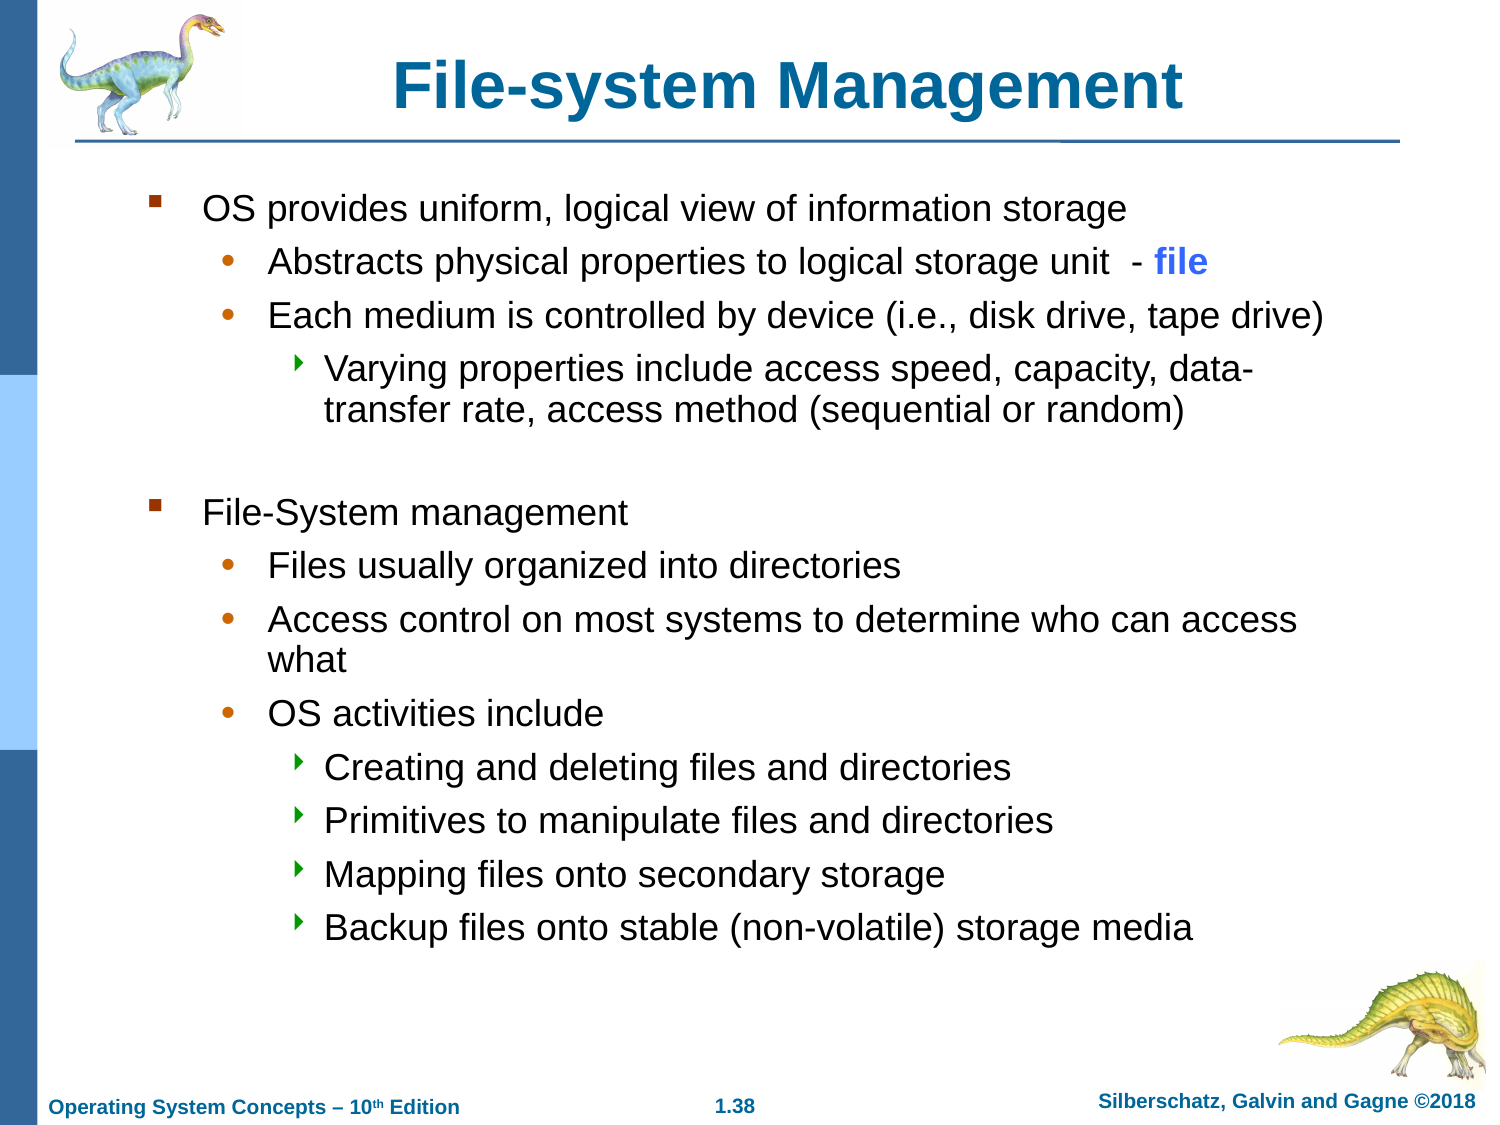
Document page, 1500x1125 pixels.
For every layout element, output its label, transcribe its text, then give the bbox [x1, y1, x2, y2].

picture [1275, 959, 1486, 1090]
list OS provides uniform, logical view of information storage Abstracts physical properties to logical storage unit - file Each medium is controlled by device (i.e., disk drive, tape drive) Varying properties include access speed, capacity, data-transfer rate, access method (sequential or random) File-System management Files usually organized into directories Access control on most systems to determine who can access what OS activities include Creating and deleting files and directories Primitives to manipulate files and directories Mapping files onto secondary storage Backup files onto stable (non-volatile) storage media [130, 181, 1371, 1001]
title File-system Management [185, 34, 1392, 130]
picture [46, 0, 243, 149]
